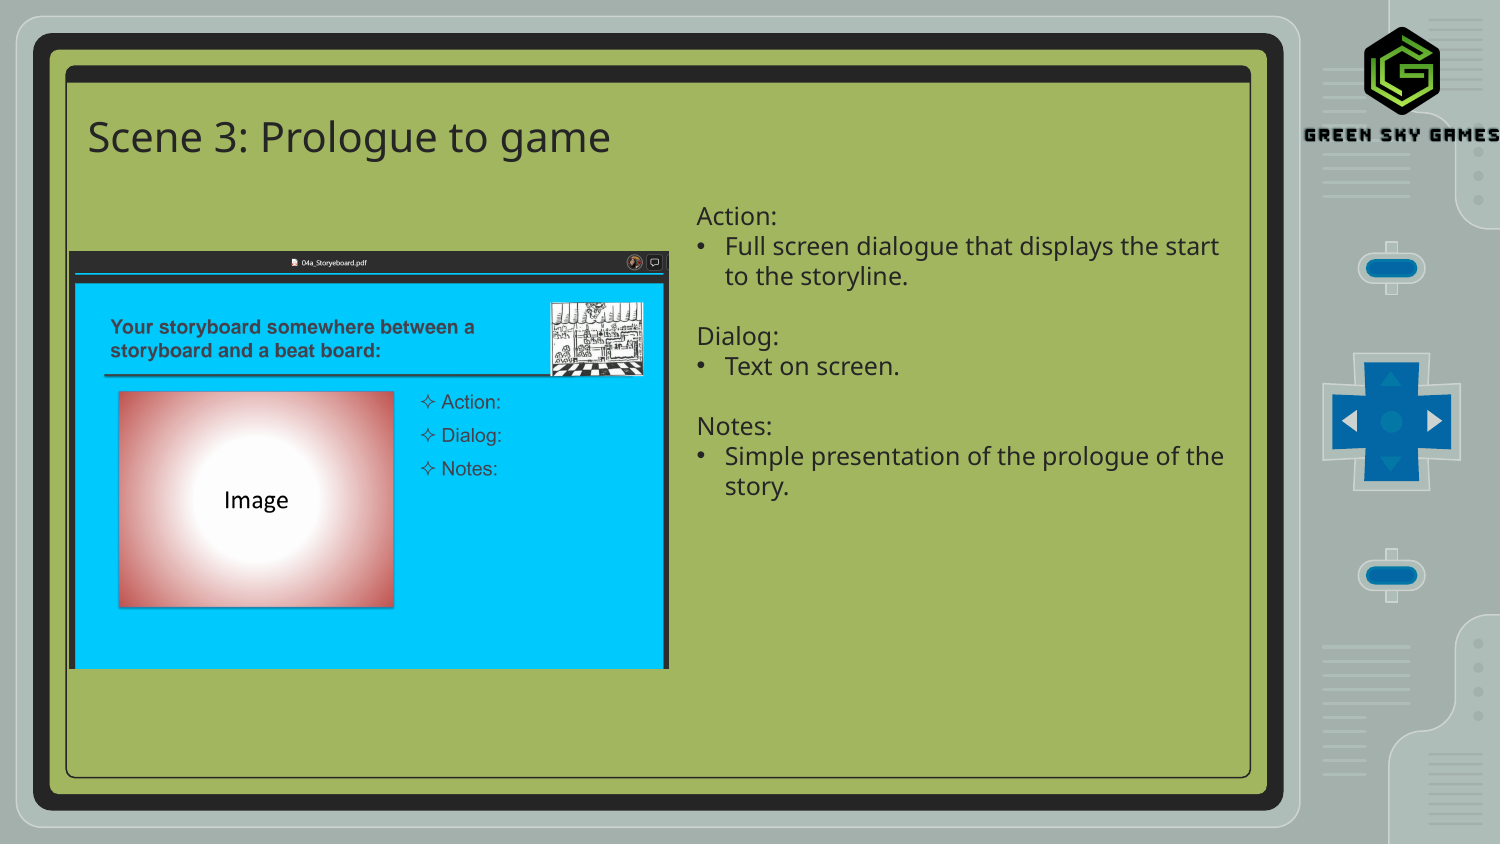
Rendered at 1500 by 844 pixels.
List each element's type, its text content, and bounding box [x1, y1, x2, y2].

picture [336, 320, 342, 333]
picture [68, 250, 670, 670]
picture [365, 324, 373, 331]
picture [119, 392, 393, 607]
title Scene 3: Prologue to game [72, 95, 1224, 171]
picture [347, 324, 355, 332]
picture [262, 347, 267, 356]
picture [253, 320, 259, 333]
picture [308, 326, 316, 331]
picture [301, 347, 307, 356]
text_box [1358, 241, 1426, 295]
picture [404, 322, 408, 333]
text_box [1322, 353, 1461, 491]
picture [389, 326, 401, 332]
list Action: Full screen dialogue that displays the start to the storyline. Dialog: Text on screen. Notes: Simple presentation of the prologue of the story. [681, 185, 1245, 756]
picture [437, 326, 445, 331]
picture [551, 303, 643, 376]
picture [171, 322, 175, 333]
picture [1285, 0, 1500, 184]
picture [348, 347, 353, 356]
picture [449, 324, 457, 333]
picture [209, 320, 216, 333]
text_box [1358, 548, 1426, 603]
picture [426, 324, 434, 331]
picture [382, 320, 389, 333]
